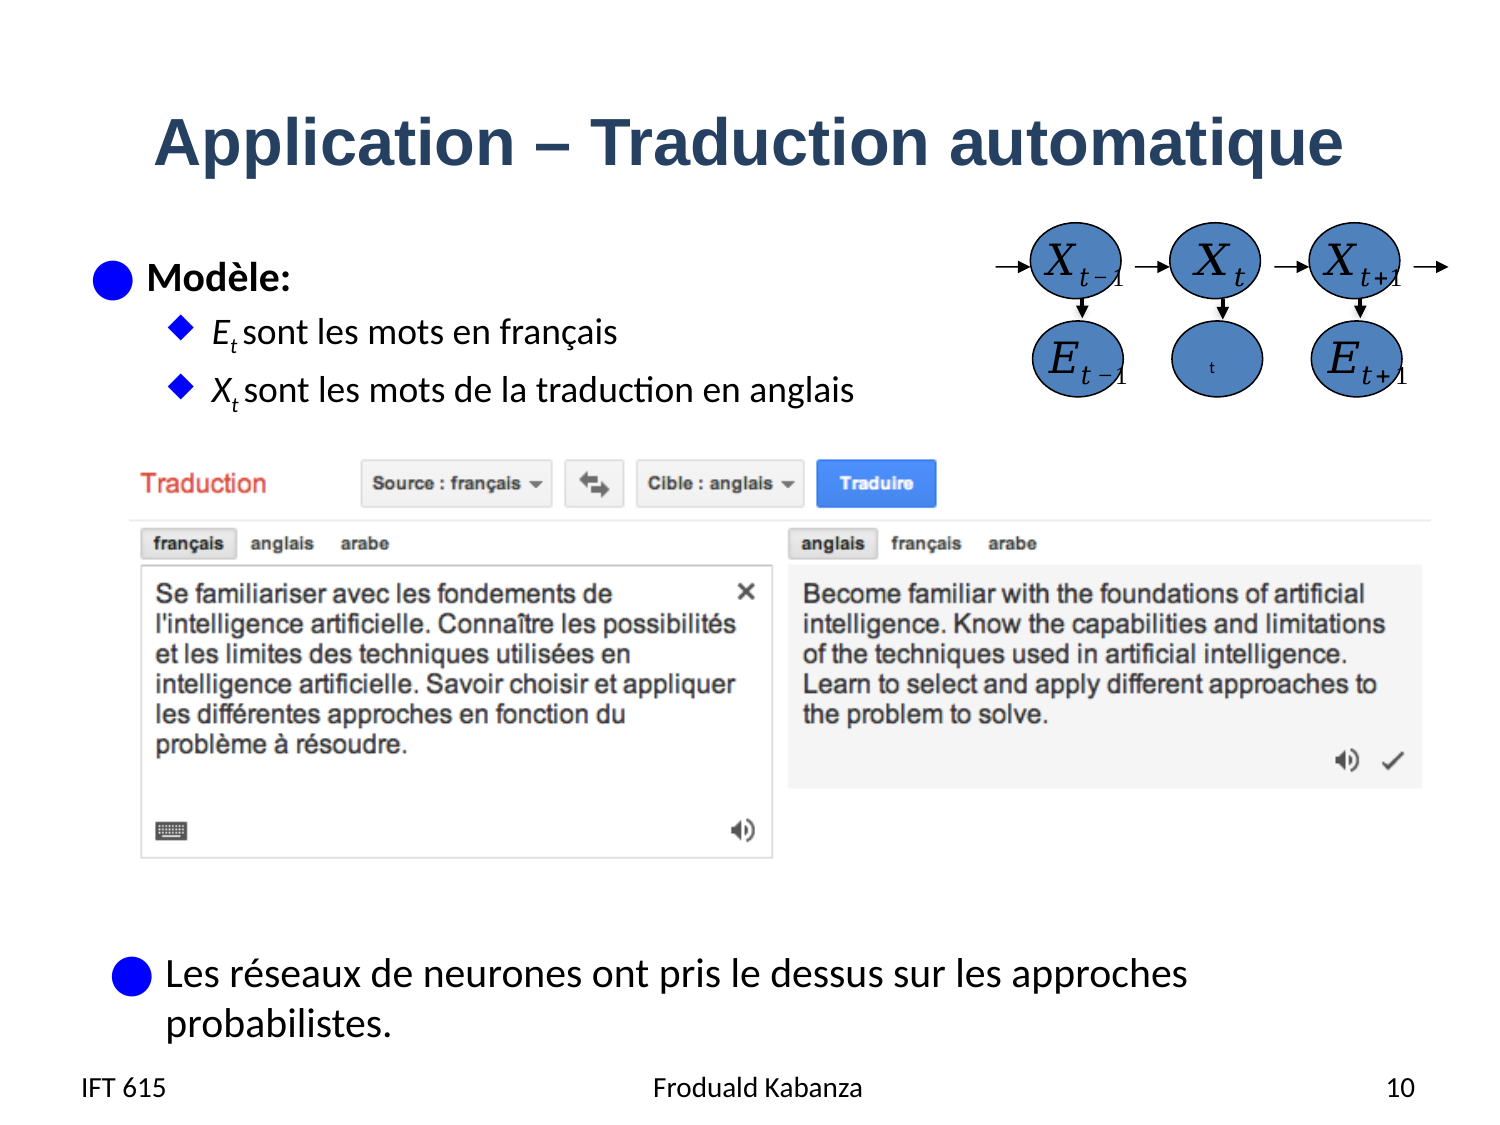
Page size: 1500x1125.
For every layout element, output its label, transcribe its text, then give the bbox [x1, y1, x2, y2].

list Modèle: Et sont les mots en français Xt sont les mots de la traduction en anglais [75, 241, 1327, 430]
text_box Les réseaux de neurones ont pris le dessus sur les approches probabilistes. [94, 937, 1436, 1056]
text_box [995, 222, 1449, 397]
slide_number IFT 615 [66, 1056, 356, 1117]
title Application – Traduction automatique [75, 45, 1425, 233]
footer Froduald Kabanza [520, 1056, 996, 1117]
picture [129, 448, 1431, 874]
slide_number 10 [1080, 1056, 1431, 1117]
